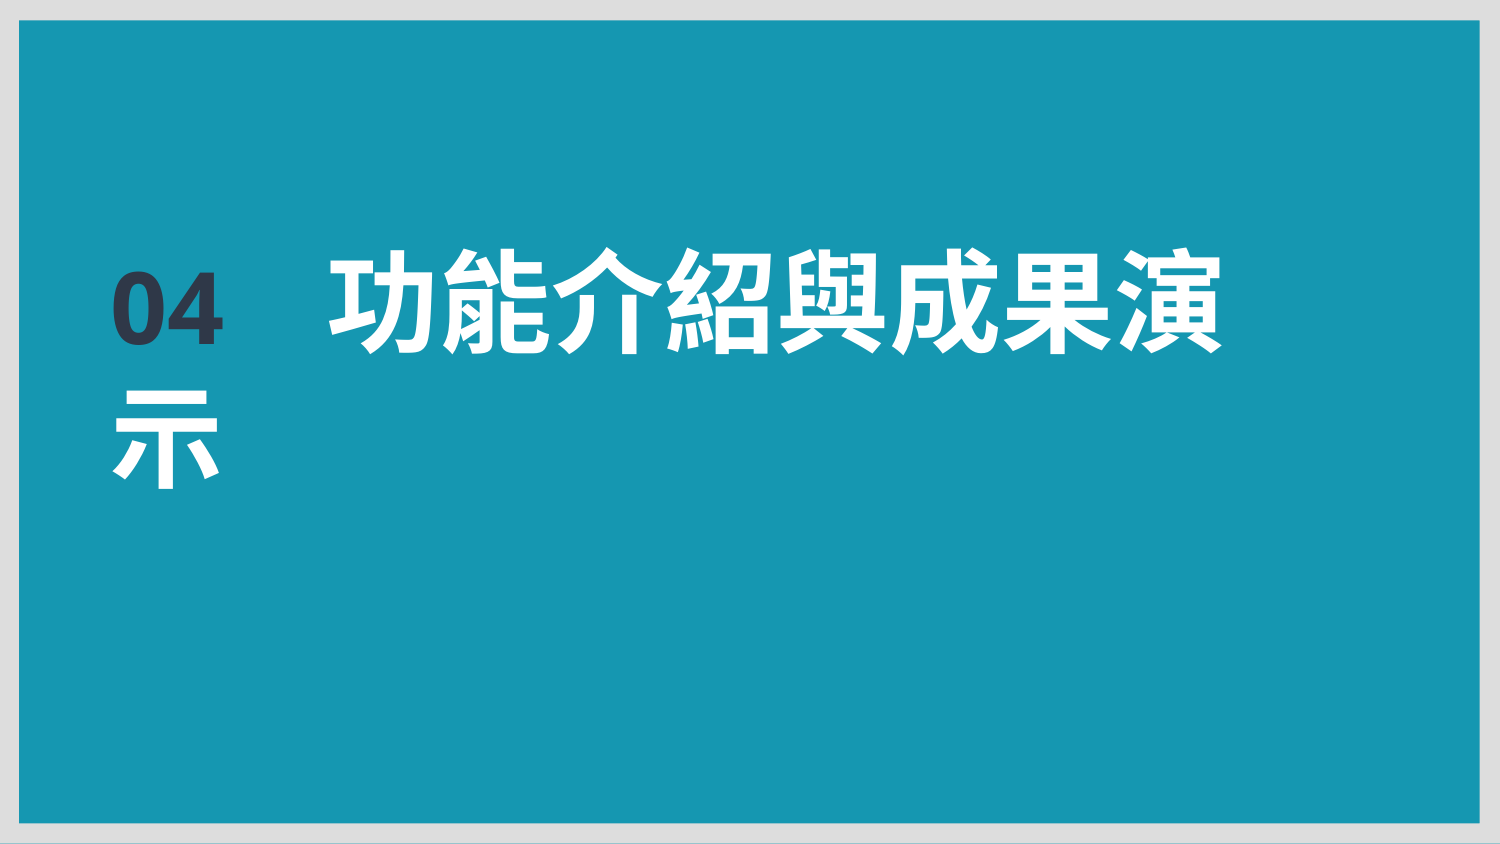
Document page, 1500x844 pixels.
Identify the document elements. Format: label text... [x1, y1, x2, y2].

title 04 功能介紹與成果演示 [95, 326, 1348, 517]
